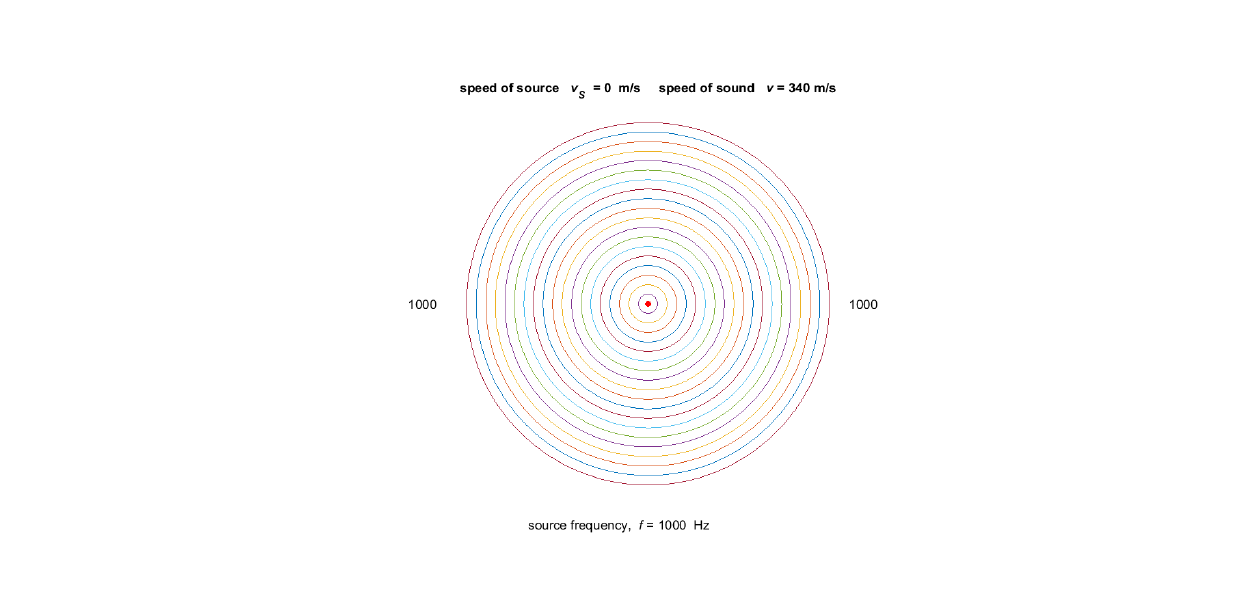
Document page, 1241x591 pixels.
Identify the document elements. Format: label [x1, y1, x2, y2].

picture [376, 66, 901, 558]
